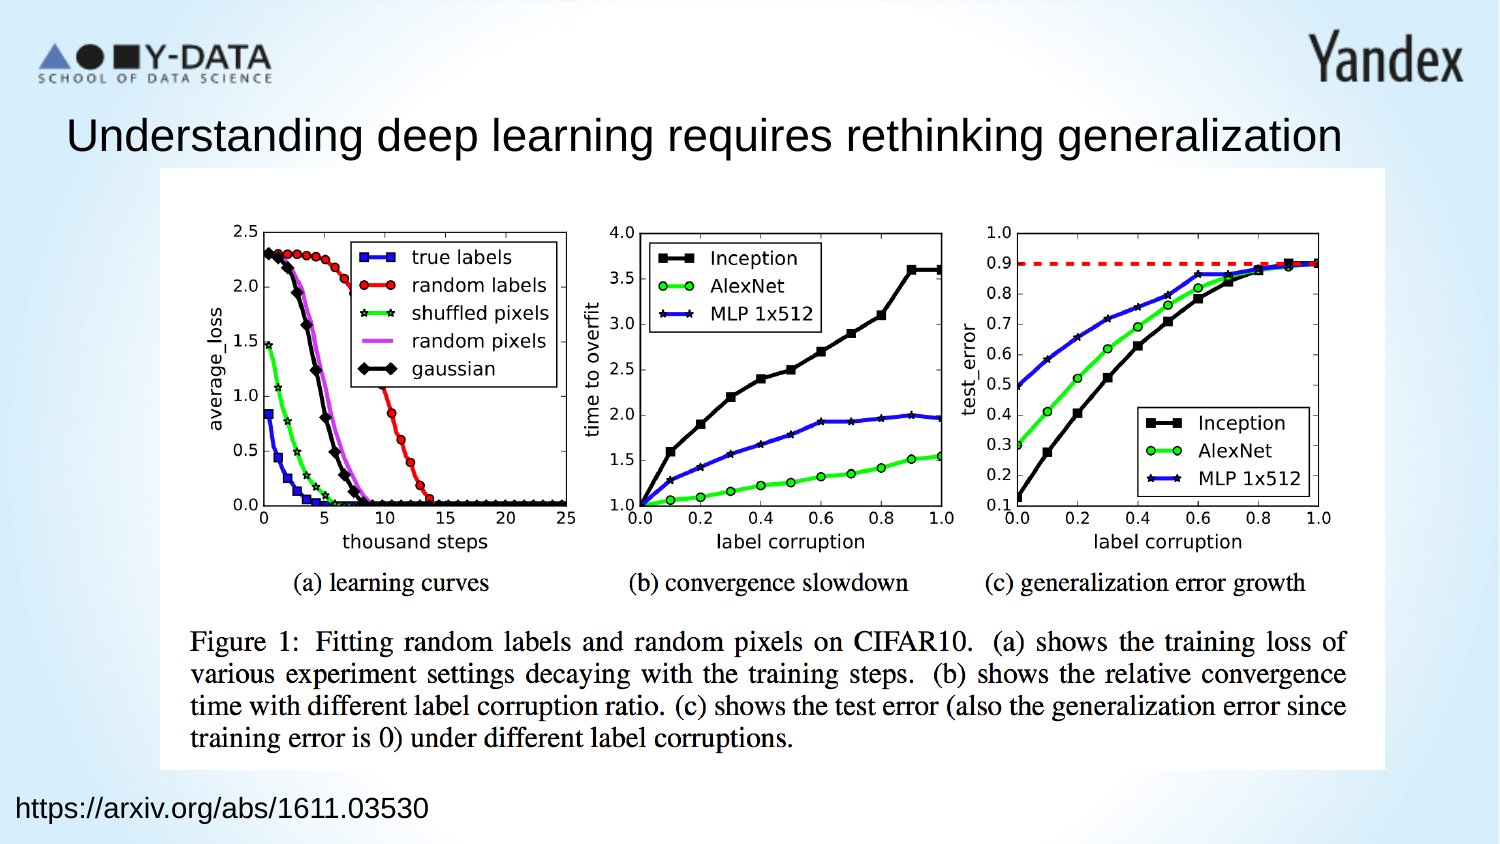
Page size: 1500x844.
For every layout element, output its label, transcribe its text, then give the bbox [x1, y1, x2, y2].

picture [0, 0, 1500, 844]
title Understanding deep learning requires rethinking generalization [51, 90, 1449, 185]
text_box https://arxiv.org/abs/1611.03530 [0, 771, 615, 842]
